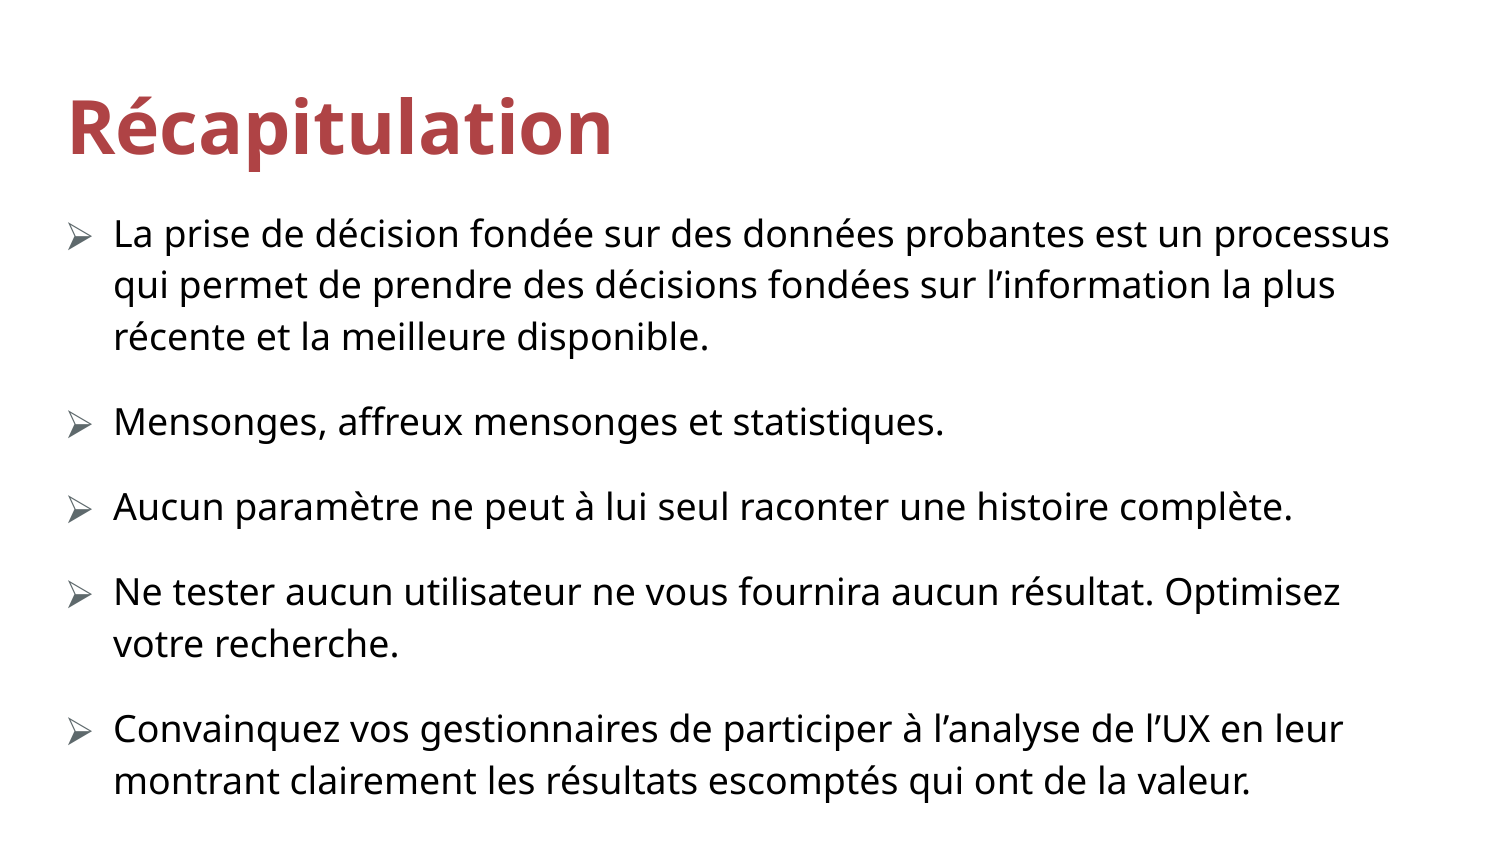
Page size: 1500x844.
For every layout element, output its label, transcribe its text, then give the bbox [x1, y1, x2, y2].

title Récapitulation [51, 64, 1449, 167]
list La prise de décision fondée sur des données probantes est un processus qui permet de prendre des décisions fondées sur l’information la plus récente et la meilleure disponible. Mensonges, affreux mensonges et statistiques. Aucun paramètre ne peut à lui seul raconter une histoire complète. Ne tester aucun utilisateur ne vous fournira aucun résultat. Optimisez votre recherche. Convainquez vos gestionnaires de participer à l’analyse de l’UX en leur montrant clairement les résultats escomptés qui ont de la valeur. [51, 188, 1449, 800]
